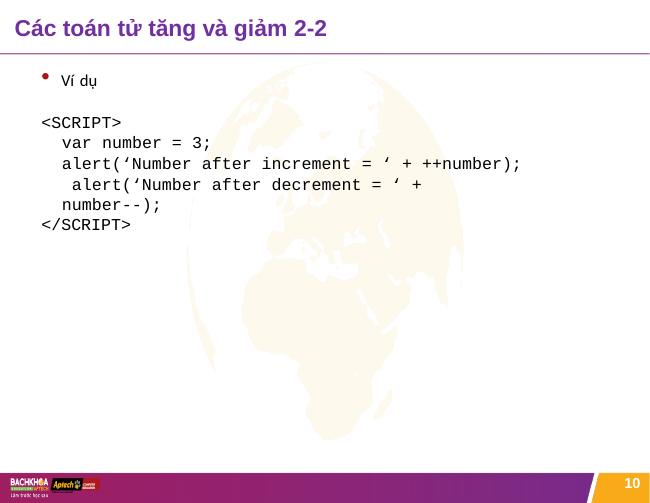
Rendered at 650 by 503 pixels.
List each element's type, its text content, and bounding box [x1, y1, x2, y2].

picture [0, 0, 650, 503]
text_box Ví dụ <SCRIPT> var number = 3; alert(‘Number after increment = ‘ + ++number); alert(‘Number after decrement = ‘ + number--); </SCRIPT> [40, 68, 530, 234]
title Các toán tử tăng và giảm 2-2 [13, 0, 434, 70]
slide_number 10 [617, 340, 646, 503]
